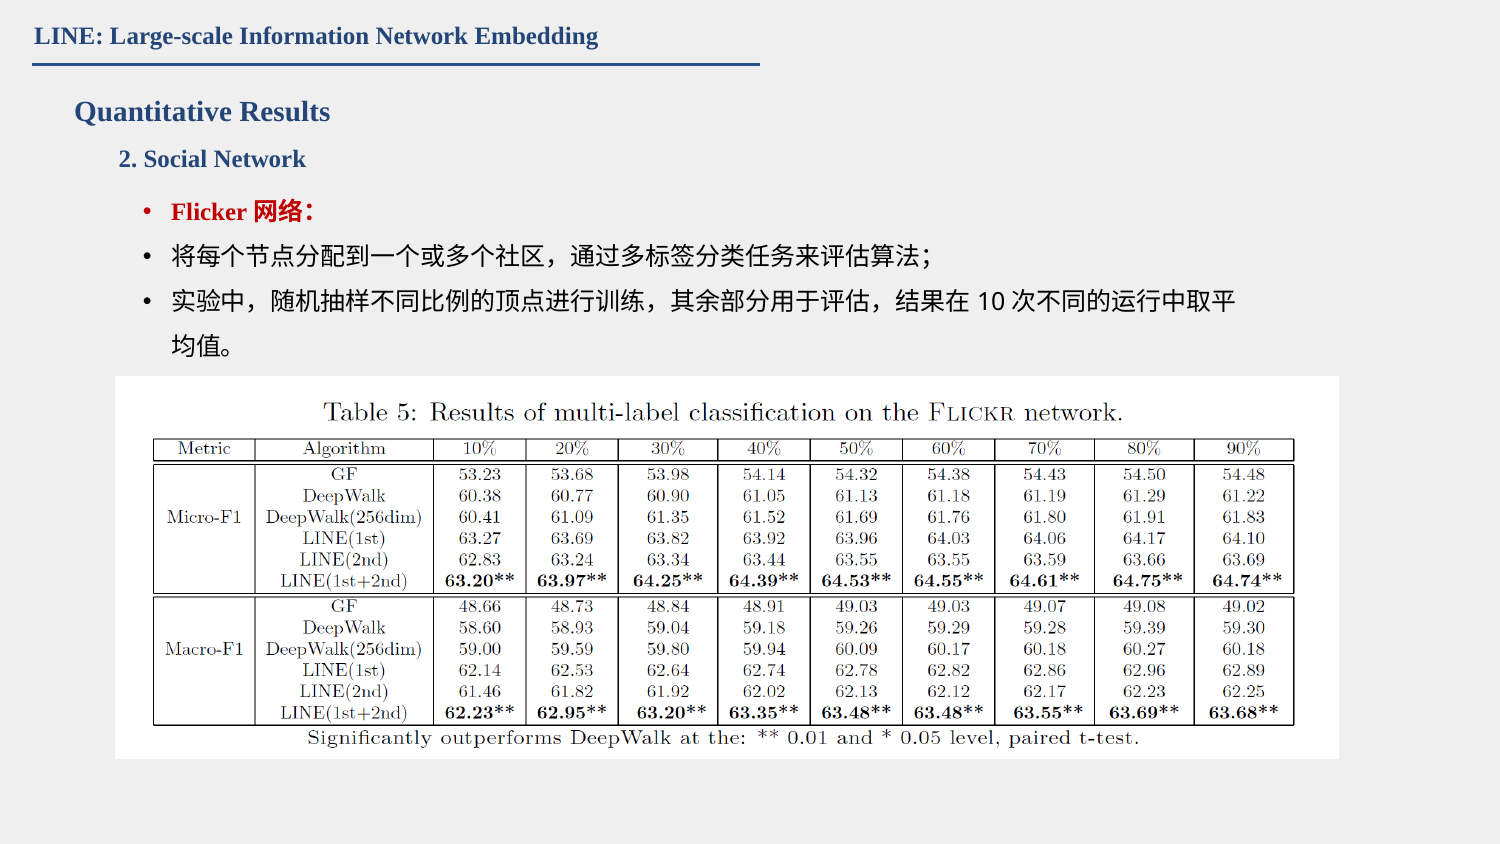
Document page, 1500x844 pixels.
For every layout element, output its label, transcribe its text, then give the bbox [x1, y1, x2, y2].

text_box Quantitative Results [59, 84, 346, 135]
text_box LINE: Large-scale Information Network Embedding [19, 11, 615, 57]
picture [115, 376, 1339, 760]
text_box Flicker网络： 将每个节点分配到一个或多个社区，通过多标签分类任务来评估算法； 实验中，随机抽样不同比例的顶点进行训练，其余部分用于评估，结果在10次不同的运行中取平均值。 [128, 173, 1267, 368]
text_box 2. Social Network [103, 134, 322, 180]
